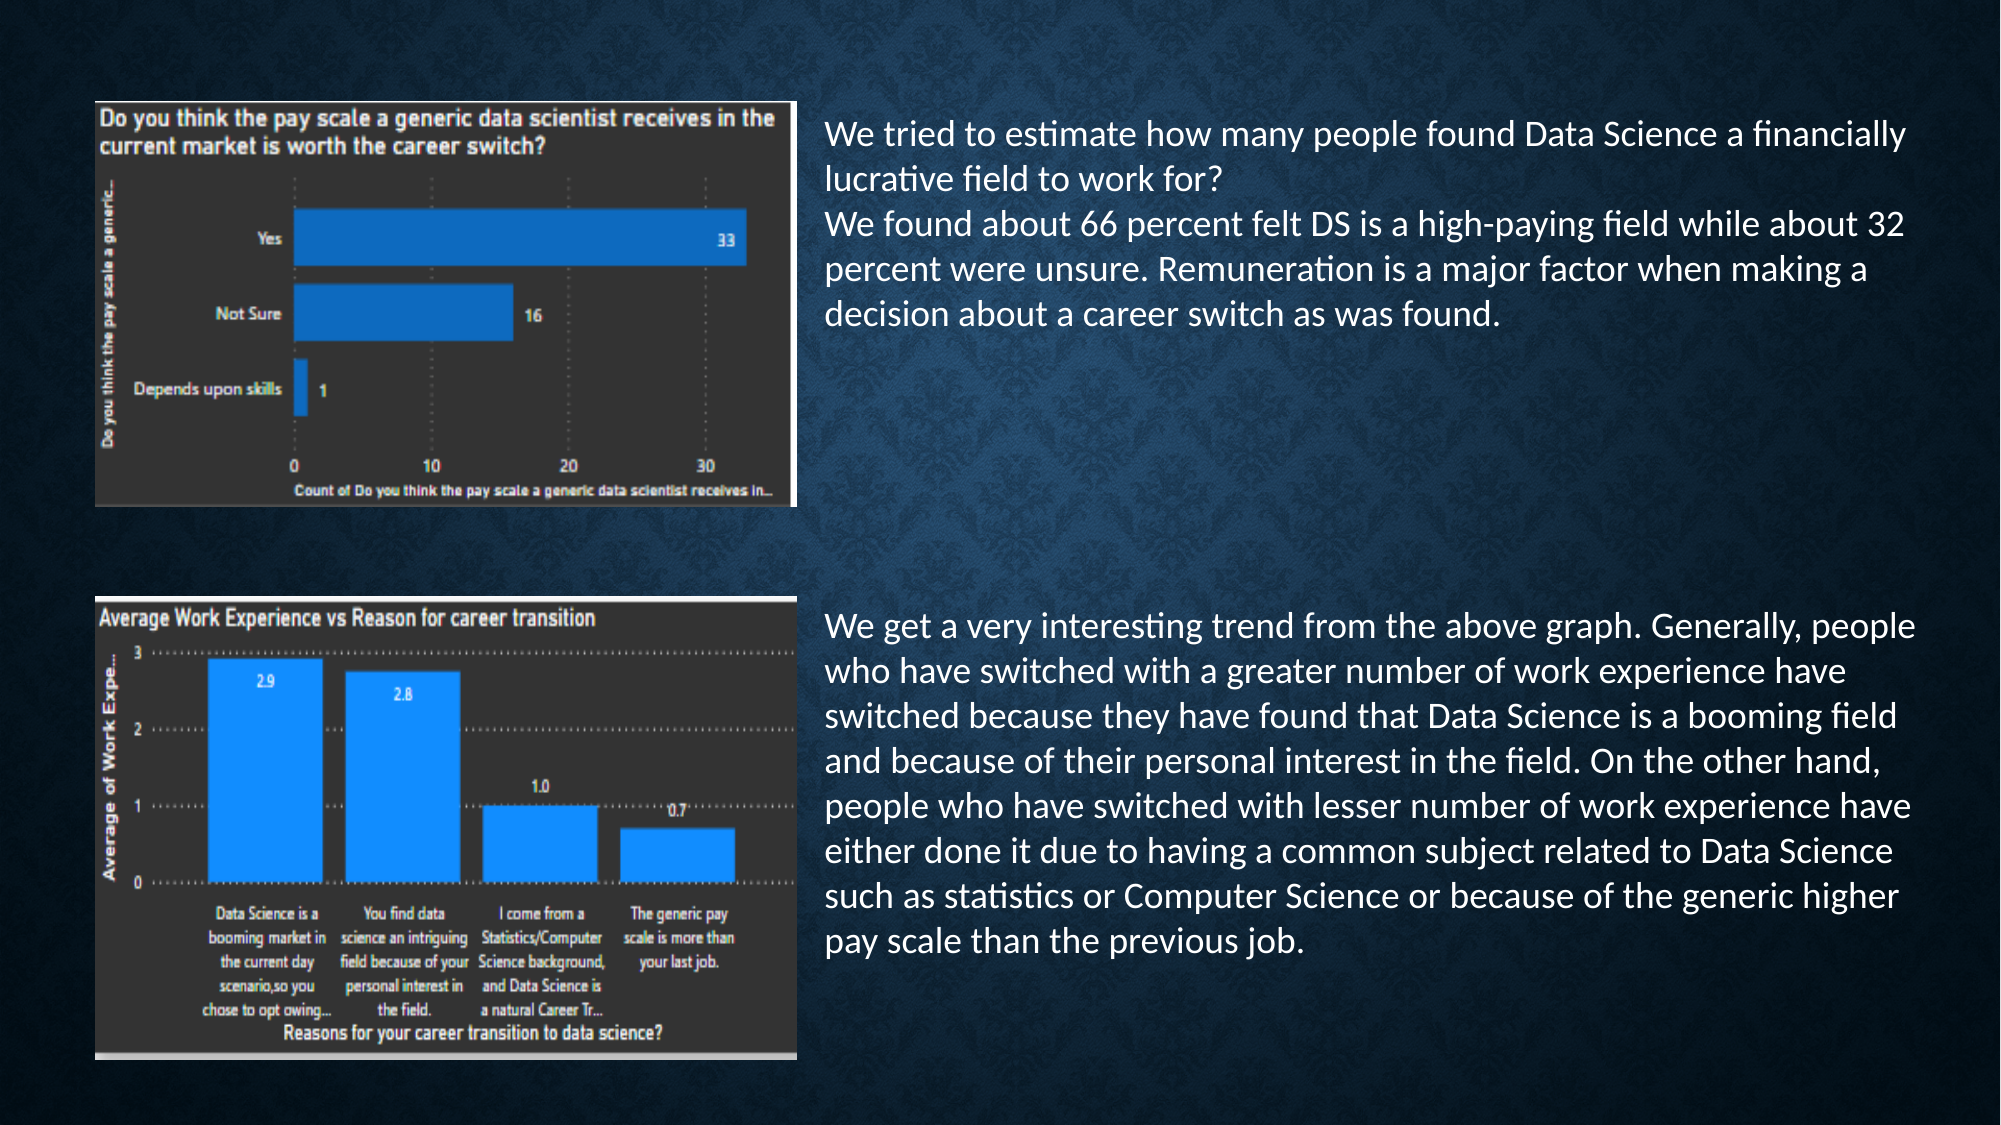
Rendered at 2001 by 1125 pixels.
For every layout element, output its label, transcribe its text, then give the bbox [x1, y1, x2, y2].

text_box We get a very interesting trend from the above graph. Generally, people who have switched with a greater number of work experience have switched because they have found that Data Science is a booming field and because of their personal interest in the field. On the other hand, people who have switched with lesser number of work experience have either done it due to having a common subject related to Data Science such as statistics or Computer Science or because of the generic higher pay scale than the previous job. [809, 593, 1947, 1059]
picture [95, 596, 798, 1060]
text_box We tried to estimate how many people found Data Science a financially lucrative field to work for? We found about 66 percent felt DS is a high-paying field while about 32 percent were unsure. Remuneration is a major factor when making a decision about a career switch as was found. [809, 101, 1931, 376]
picture [95, 100, 798, 508]
